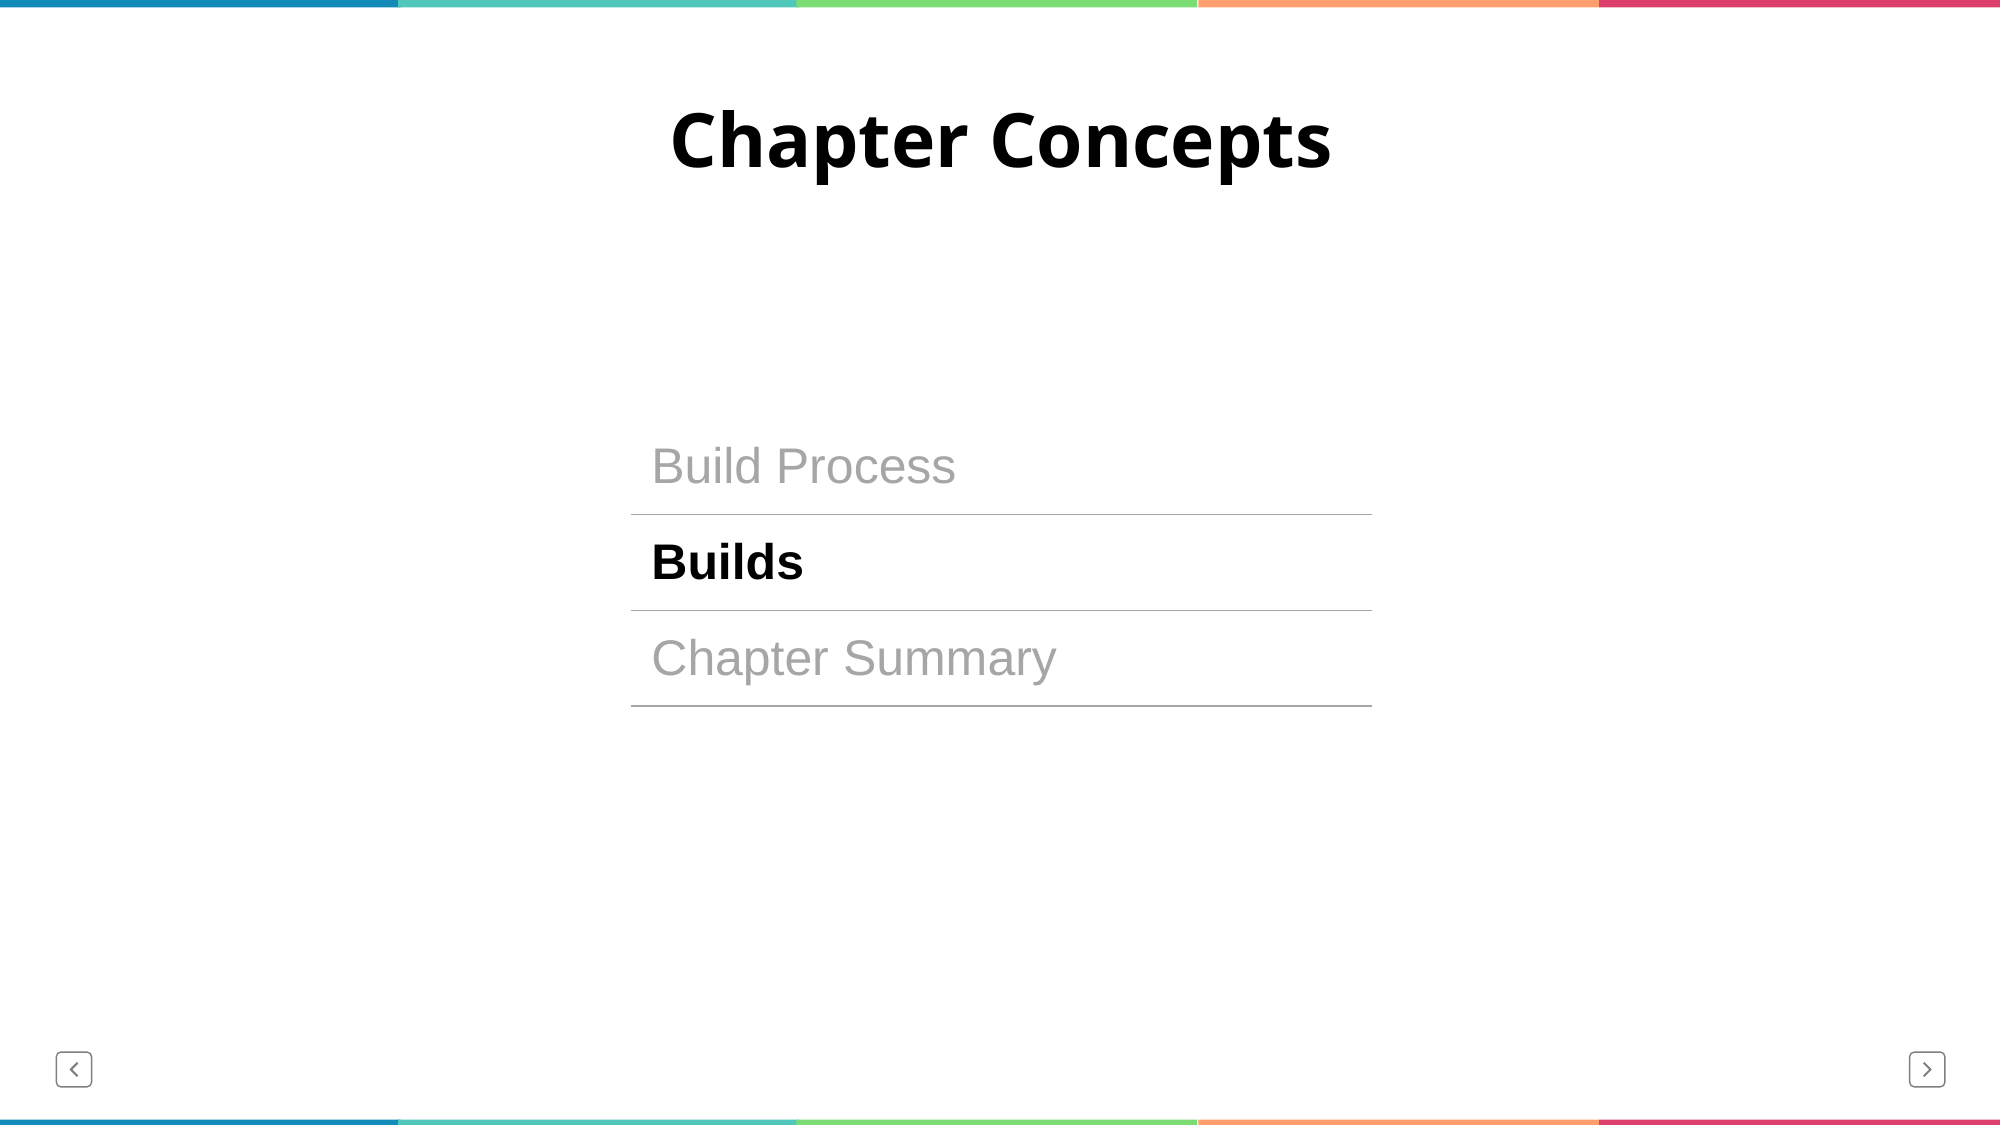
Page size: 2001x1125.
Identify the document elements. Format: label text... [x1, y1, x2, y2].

table_cell Builds [632, 515, 1370, 610]
table_cell Chapter Summary [632, 611, 1370, 705]
title Chapter Concepts [138, 68, 1864, 219]
table_header Build Process [632, 420, 1370, 514]
